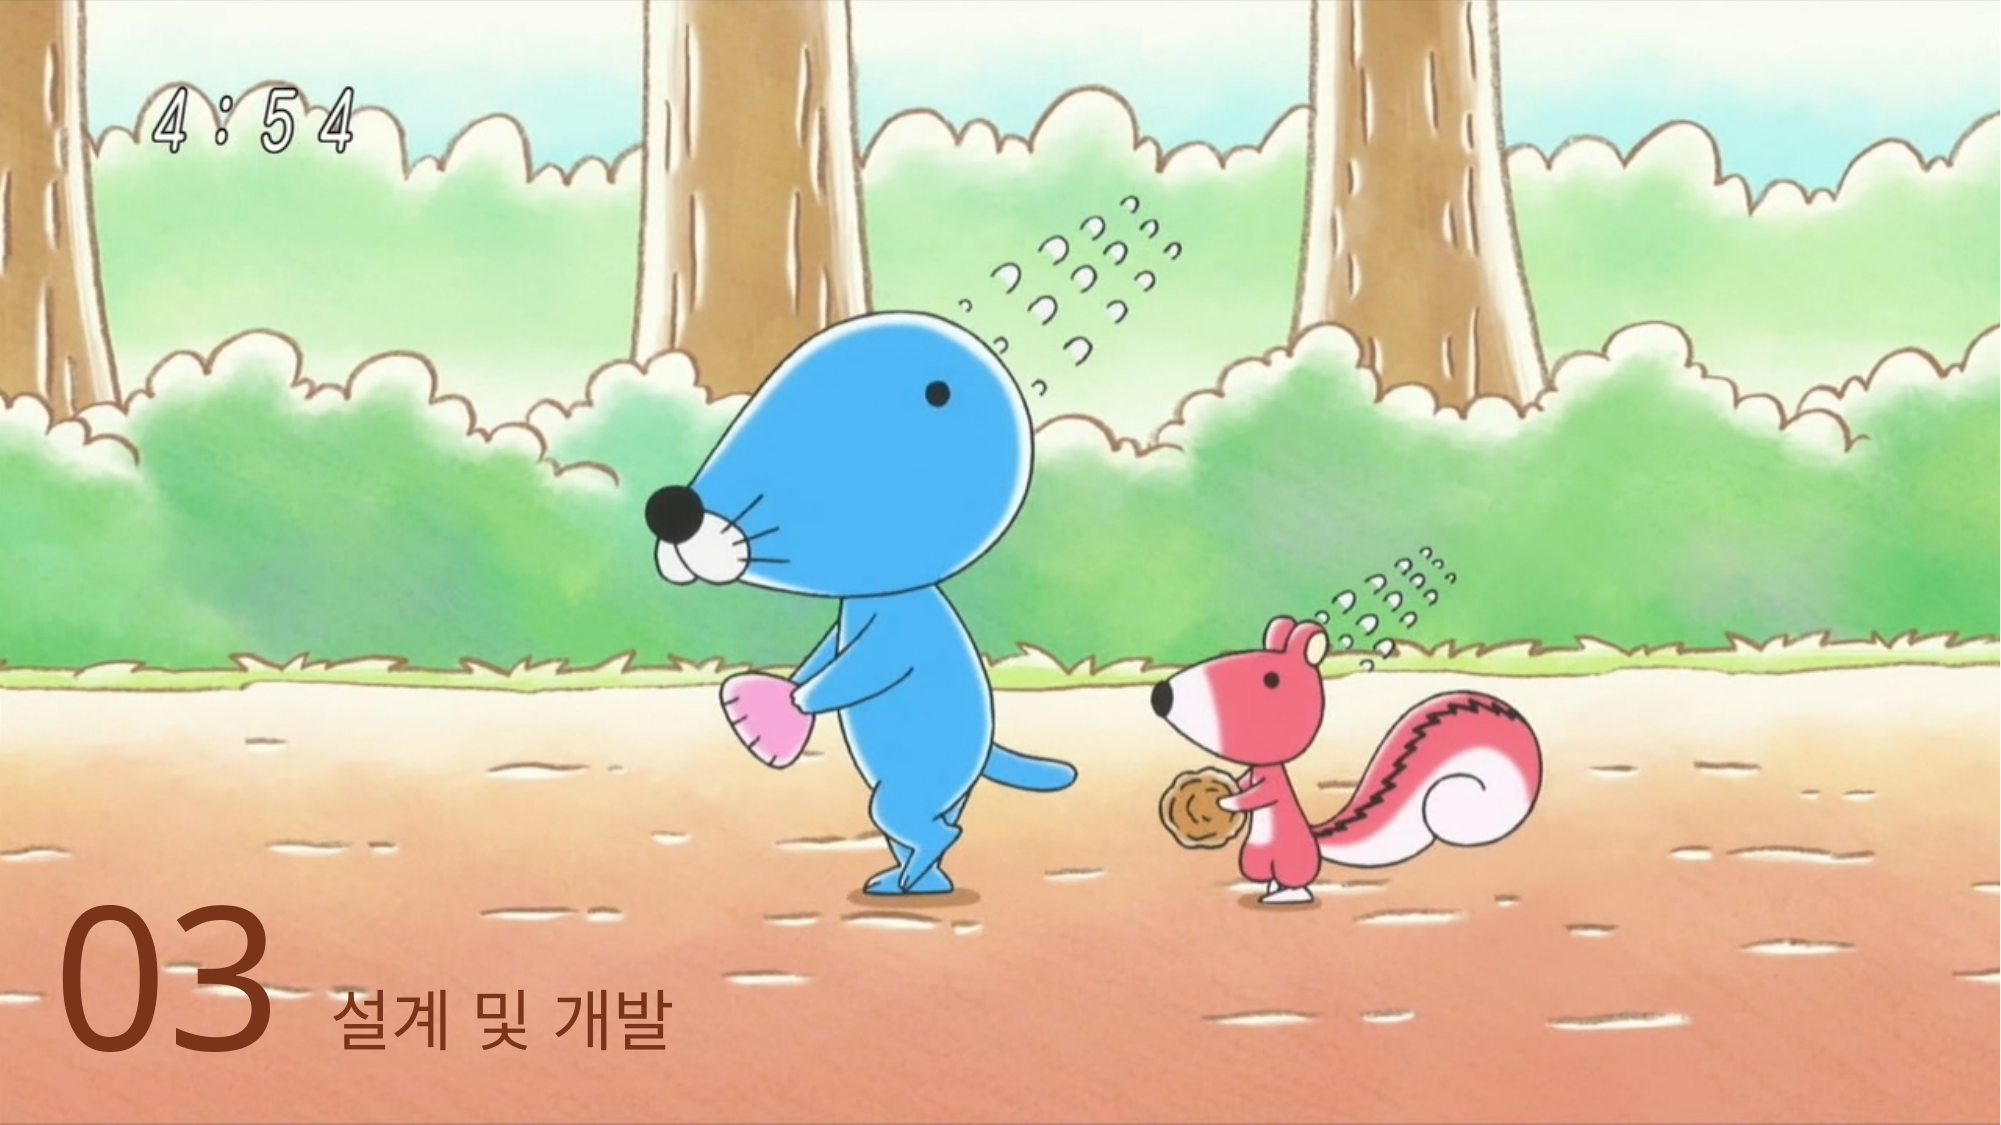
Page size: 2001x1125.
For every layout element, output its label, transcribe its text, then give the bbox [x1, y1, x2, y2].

text_box 설계 및 개발 [315, 971, 1176, 1067]
text_box 03 [38, 842, 316, 1098]
picture [0, 0, 2001, 1125]
